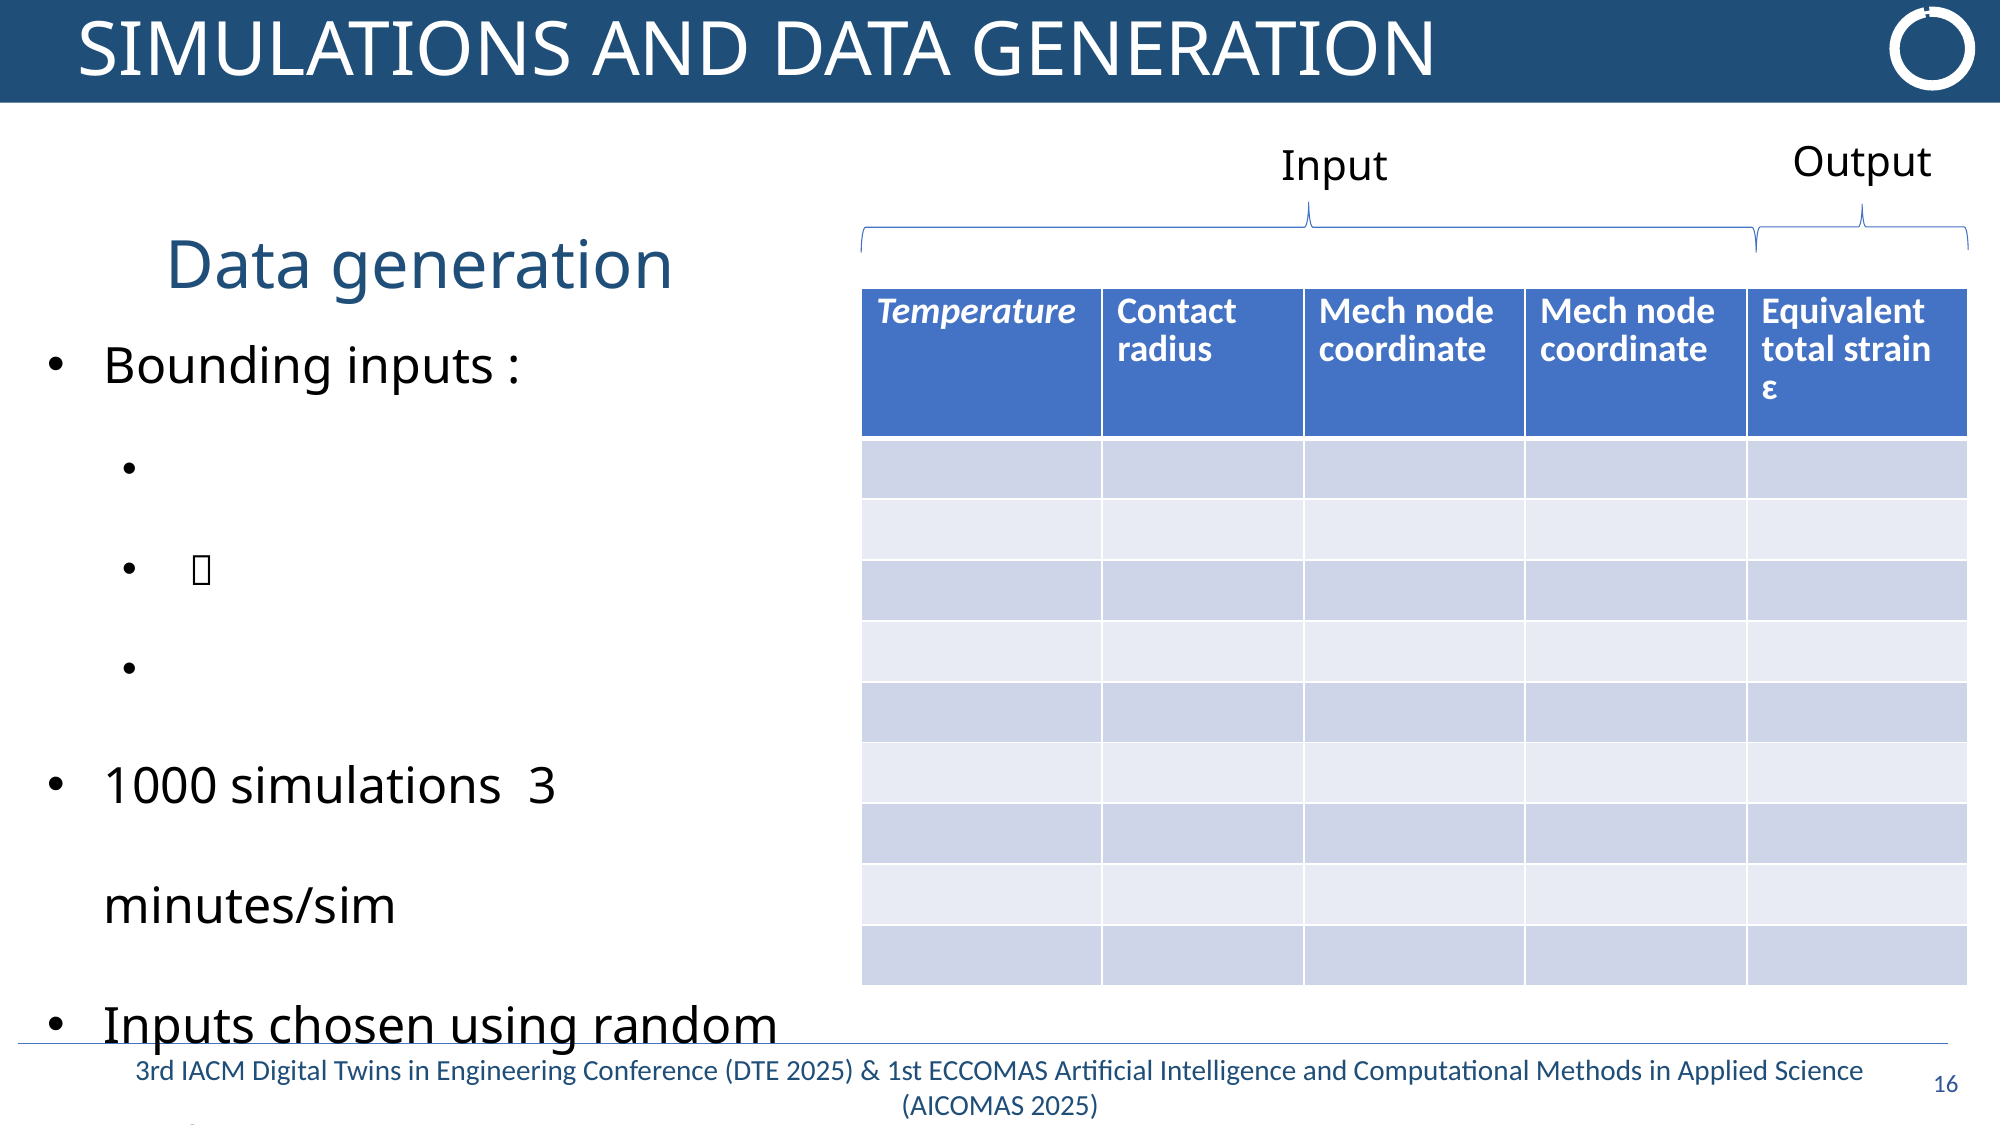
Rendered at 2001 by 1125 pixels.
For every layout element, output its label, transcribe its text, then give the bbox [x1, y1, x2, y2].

text_box [1755, 203, 1969, 250]
slide_number 15 [1843, 1053, 1974, 1113]
text_box Input [1240, 131, 1430, 204]
text_box [1889, 7, 1975, 91]
text_box Output [1767, 126, 1957, 200]
text_box [1893, 10, 1973, 88]
title SIMULATIONS AND DATA GENERATION [62, 6, 1813, 96]
text_box [860, 204, 1757, 253]
text_box Data generation [150, 134, 1206, 309]
